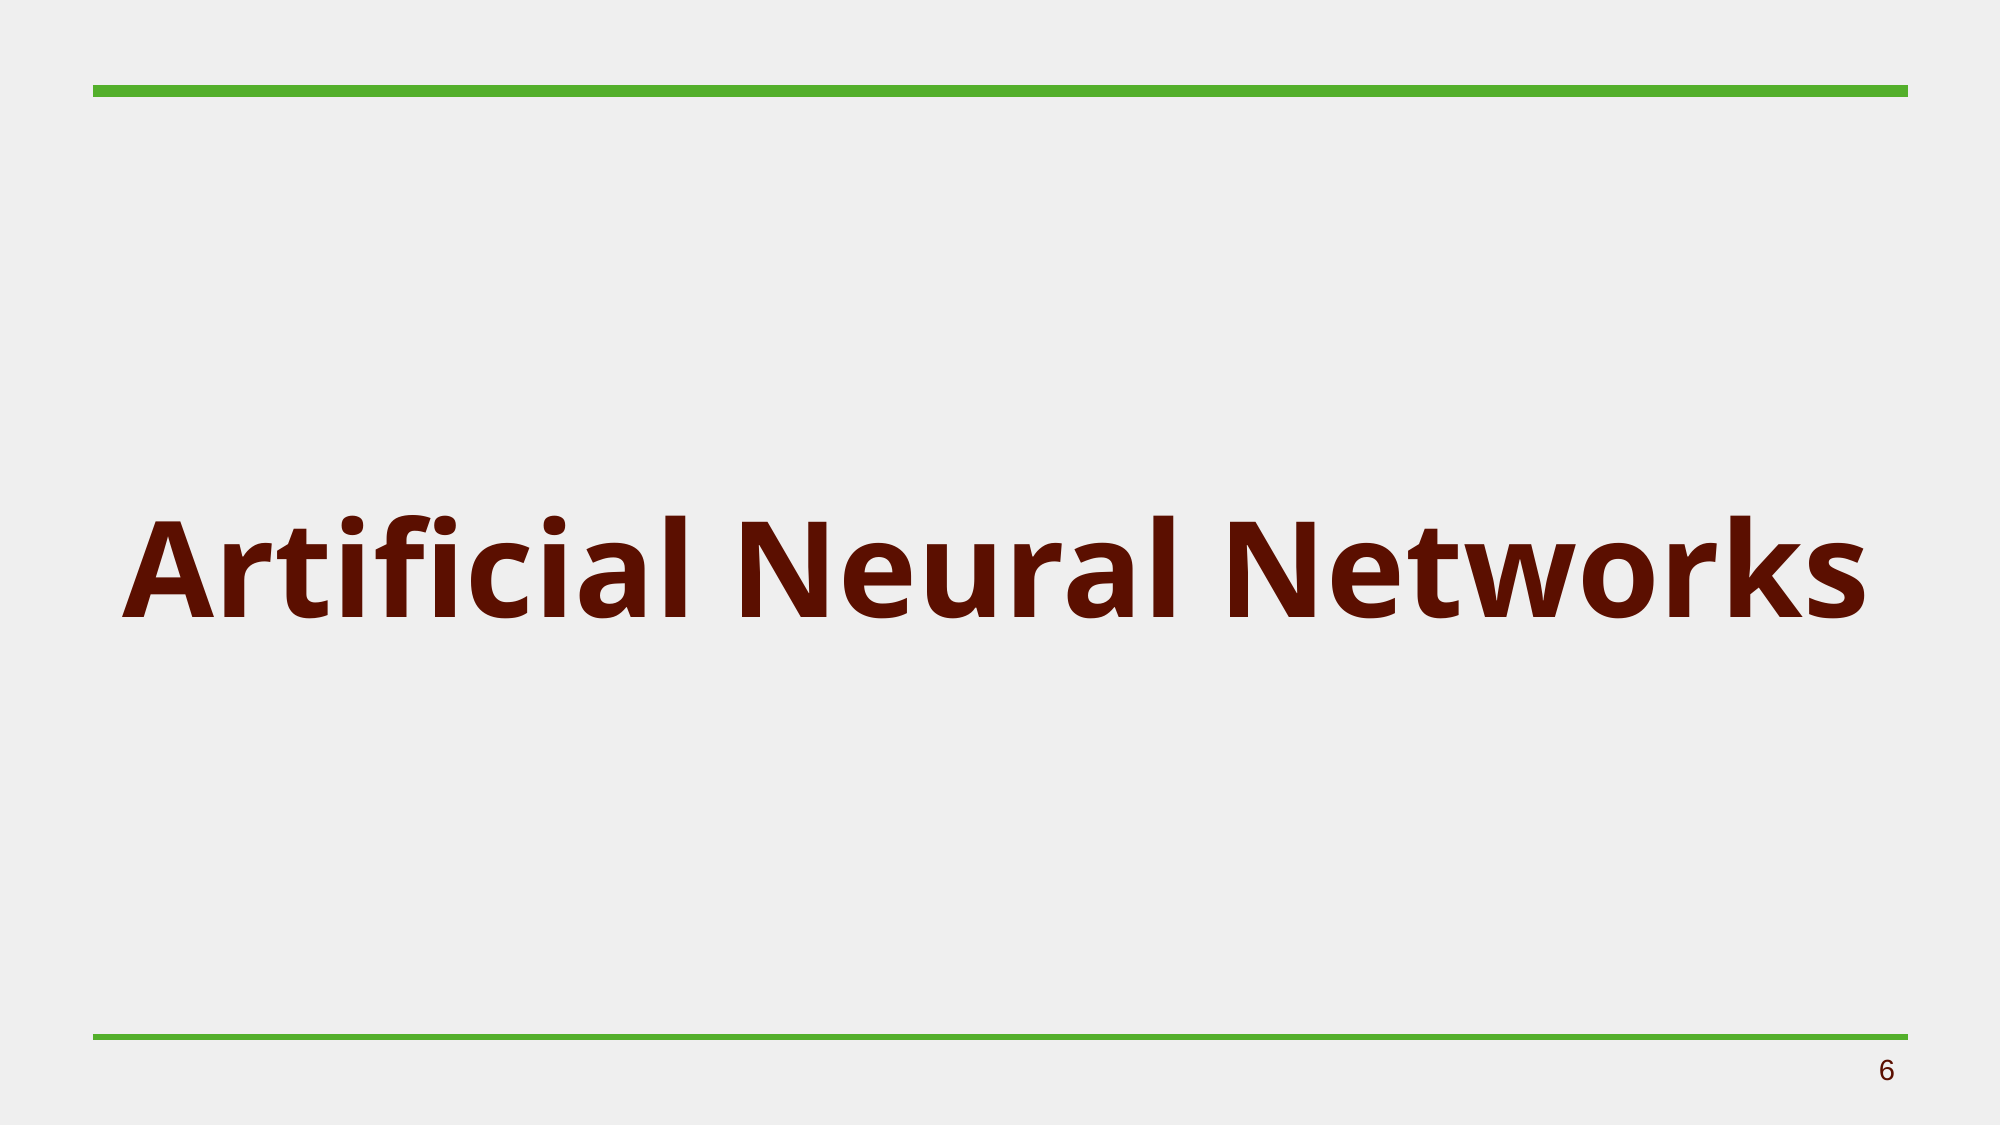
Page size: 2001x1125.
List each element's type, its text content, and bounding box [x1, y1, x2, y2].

slide_number ‹#› [1858, 1025, 1979, 1112]
title Artificial Neural Networks [88, 395, 1904, 733]
